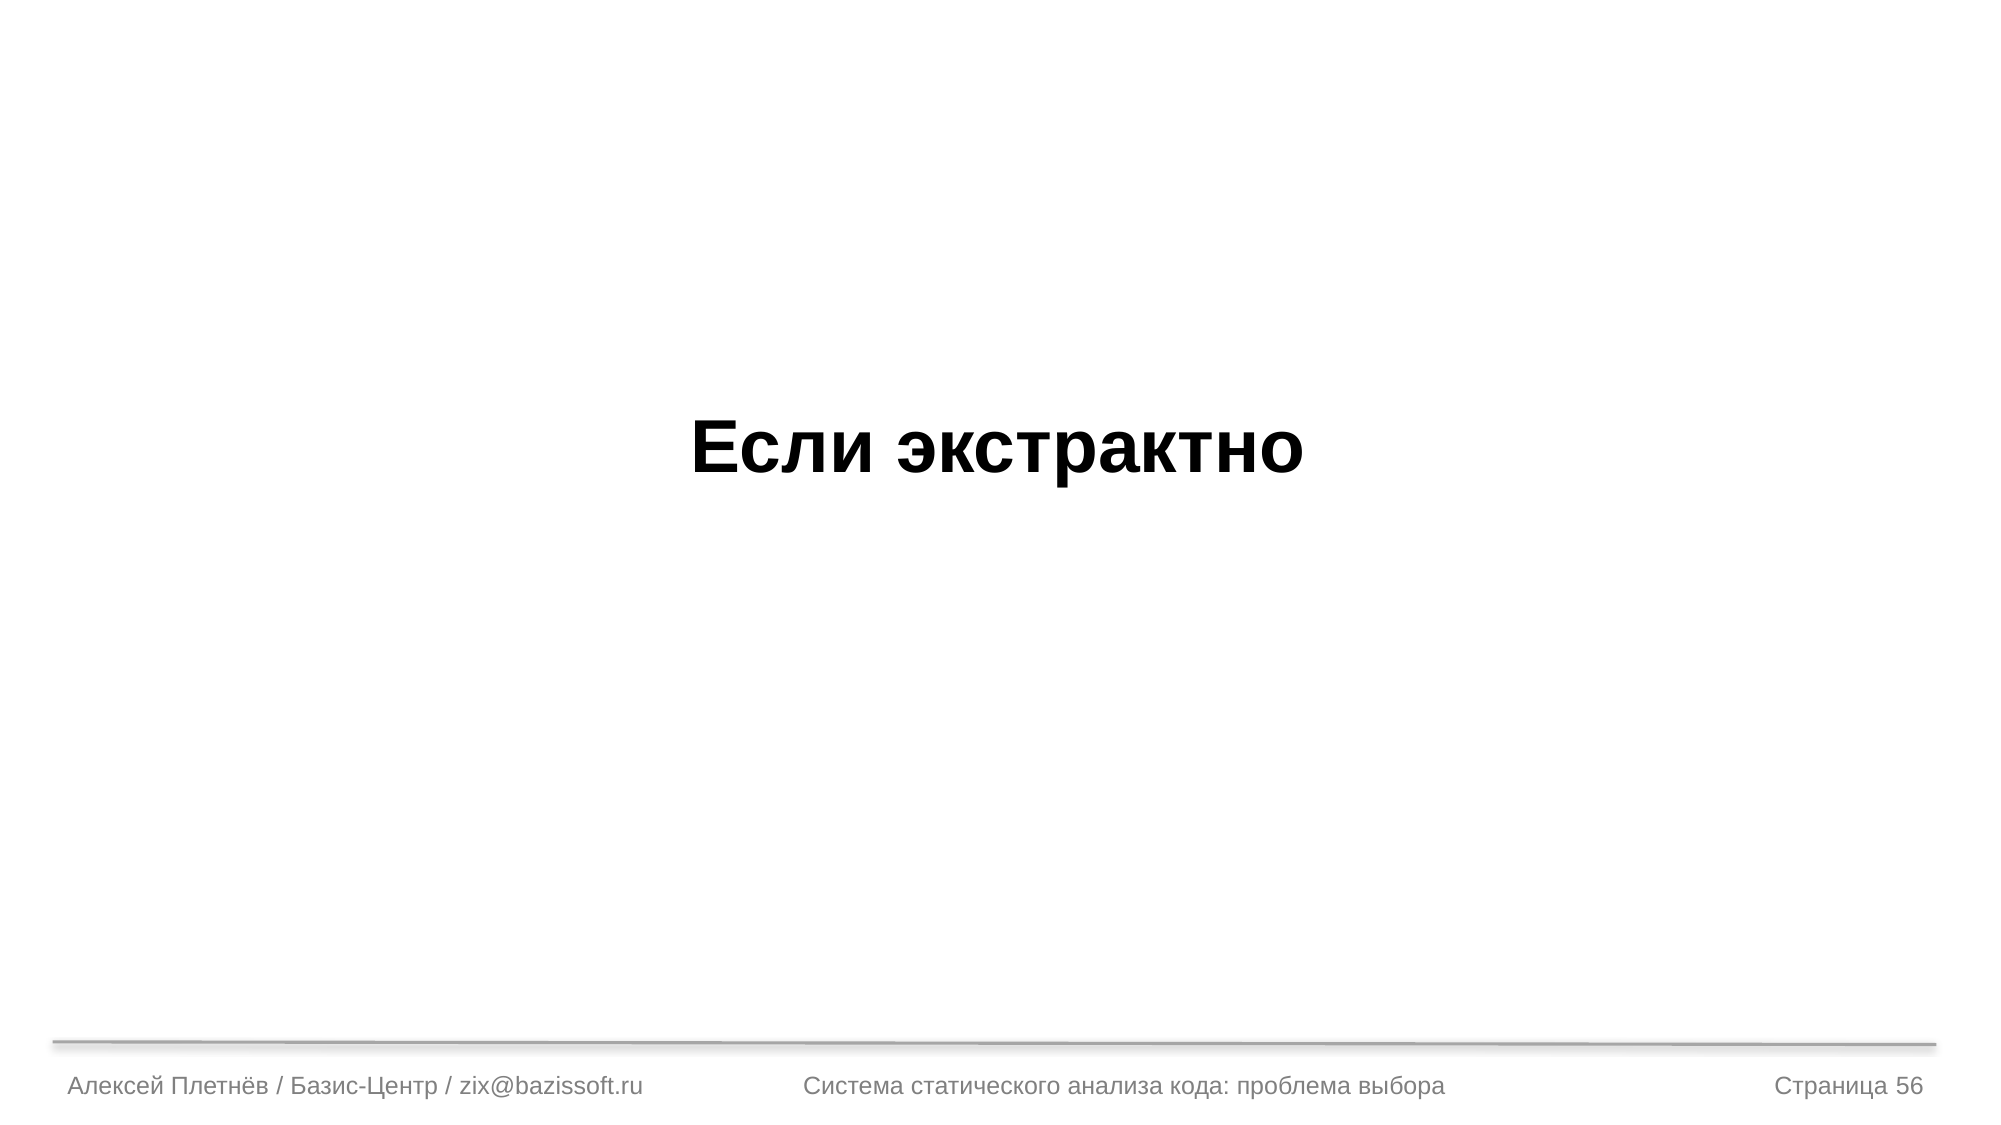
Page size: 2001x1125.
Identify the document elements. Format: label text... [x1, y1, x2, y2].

text_box Если экстрактно [675, 389, 1321, 495]
